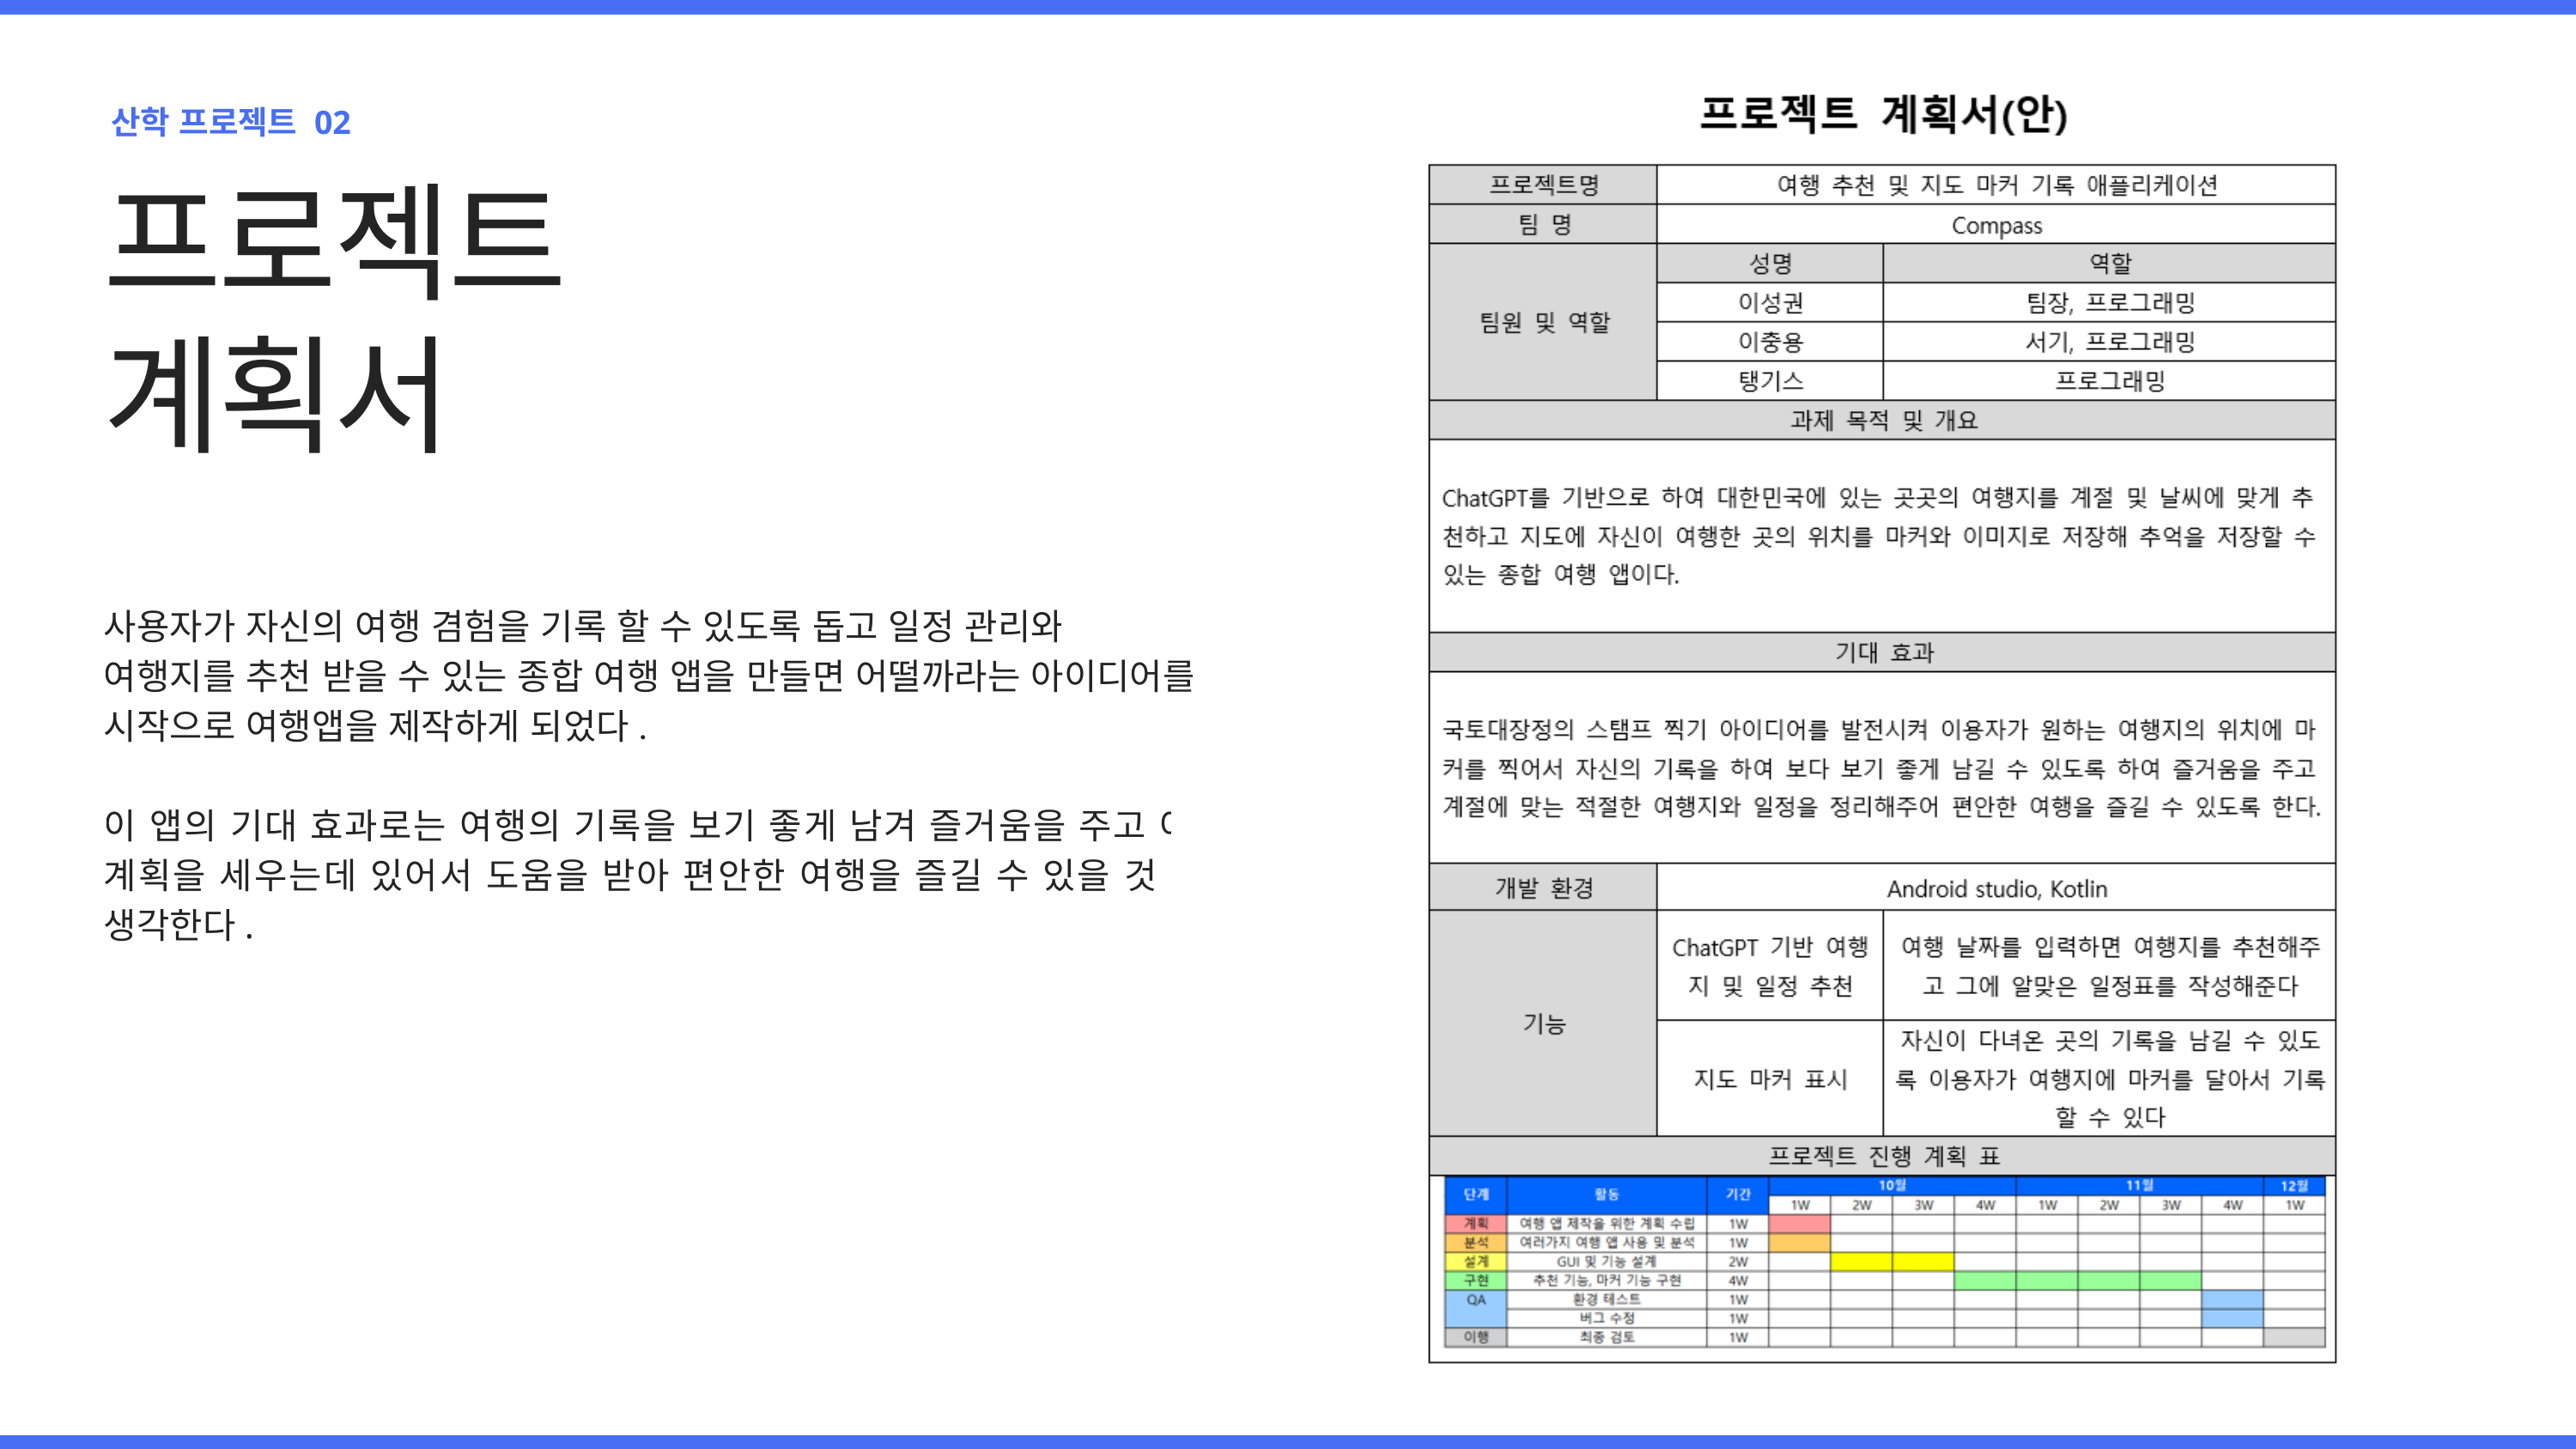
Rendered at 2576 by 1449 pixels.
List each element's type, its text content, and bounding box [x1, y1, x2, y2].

picture [1416, 82, 2341, 1367]
text_box 프로젝트 계획서 [103, 230, 868, 412]
picture [0, 1435, 2576, 1449]
text_box 사용자가 자신의 여행 겸험을 기록 할 수 있도록 돕고 일정 관리와 여행지를 추천 받을 수 있는 종합 여행 앱을 만들면 어떨까라는 아이디어를 시작으로 여행앱을 제작하게 되었다. 이 앱의 기대 효과로는 여행의 기록을 보기 좋게 남겨 즐거움을 주고 여행 계획을 세우는데 있어서 도움을 받아 편안한 여행을 즐길 수 있을 것이라 생각한다. [103, 681, 1228, 863]
text_box 산학 프로젝트 02 [111, 100, 769, 145]
picture [0, 0, 2576, 15]
